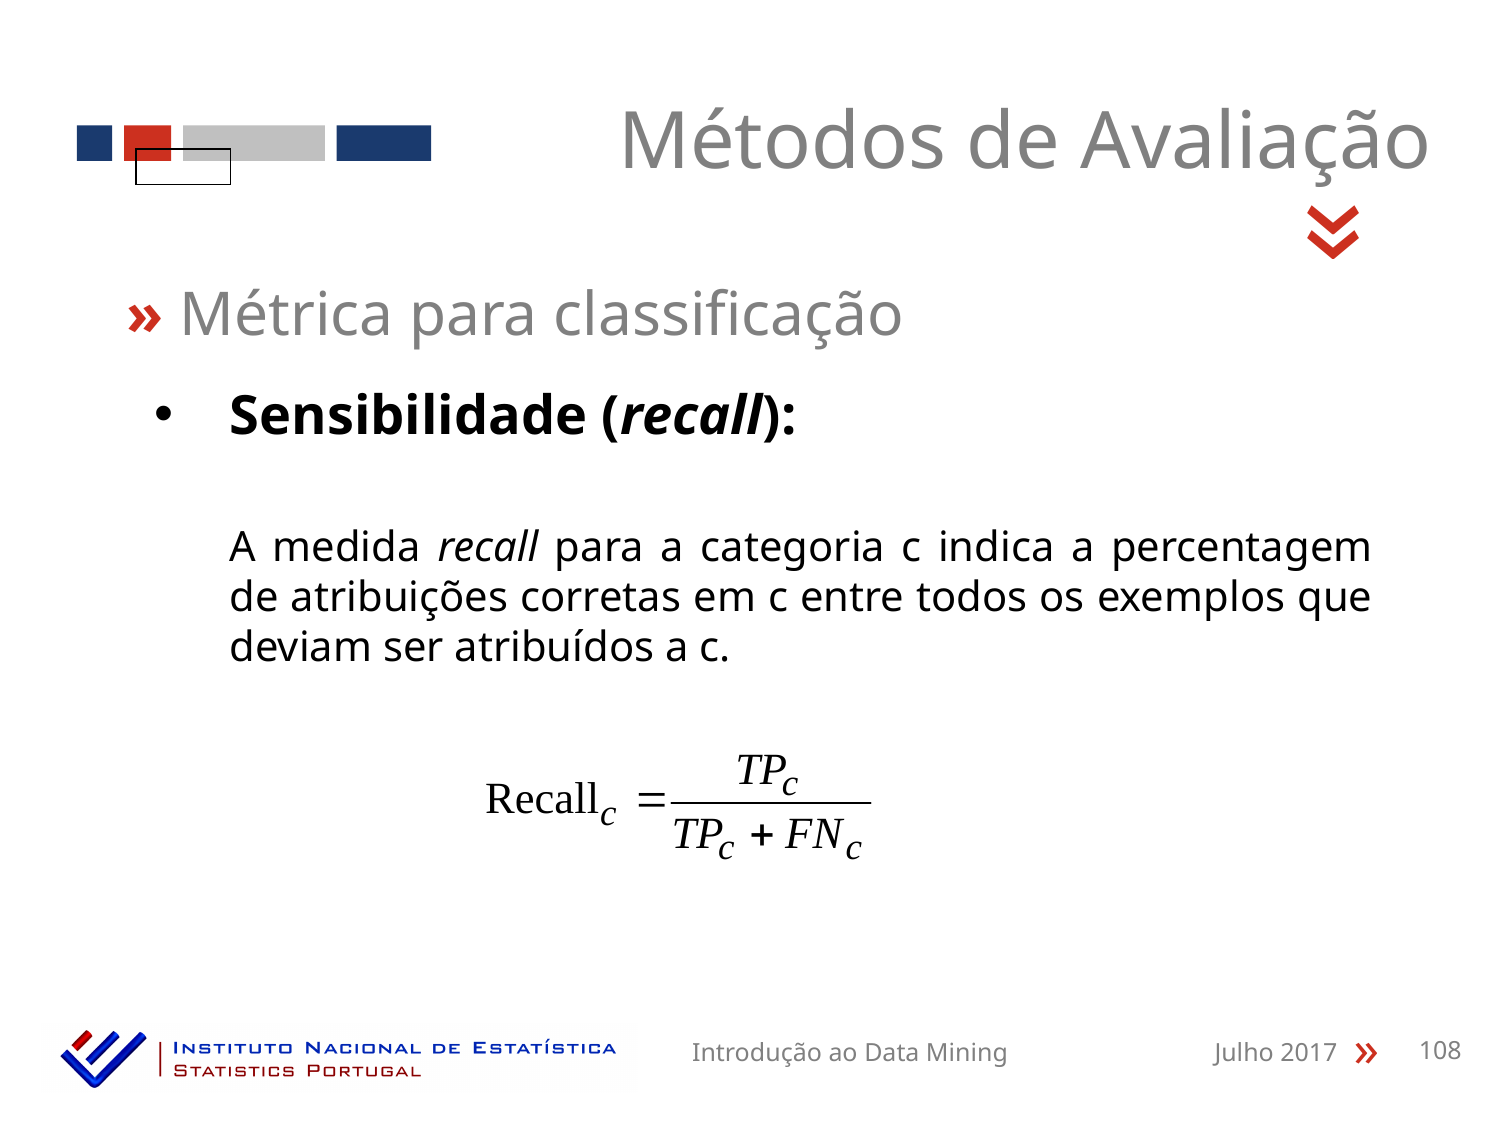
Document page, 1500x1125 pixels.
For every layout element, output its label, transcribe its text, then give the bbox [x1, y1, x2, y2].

text_box « [1316, 1023, 1394, 1099]
text_box » Métrica para classificação [111, 267, 1436, 355]
slide_number 108 [1358, 1009, 1477, 1093]
footer Introdução ao Data Mining [620, 1009, 1081, 1093]
text_box Sensibilidade (recall): A medida recall para a categoria c indica a percentagem de atribuições corretas em c entre todos os exemplos que deviam ser atribuídos a c. [64, 373, 1388, 677]
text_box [477, 739, 880, 870]
picture [41, 1023, 620, 1093]
slide_number Julho 2017 [1081, 1009, 1353, 1093]
text_box Métodos de Avaliação [454, 66, 1447, 207]
text_box « [1234, 207, 1400, 267]
